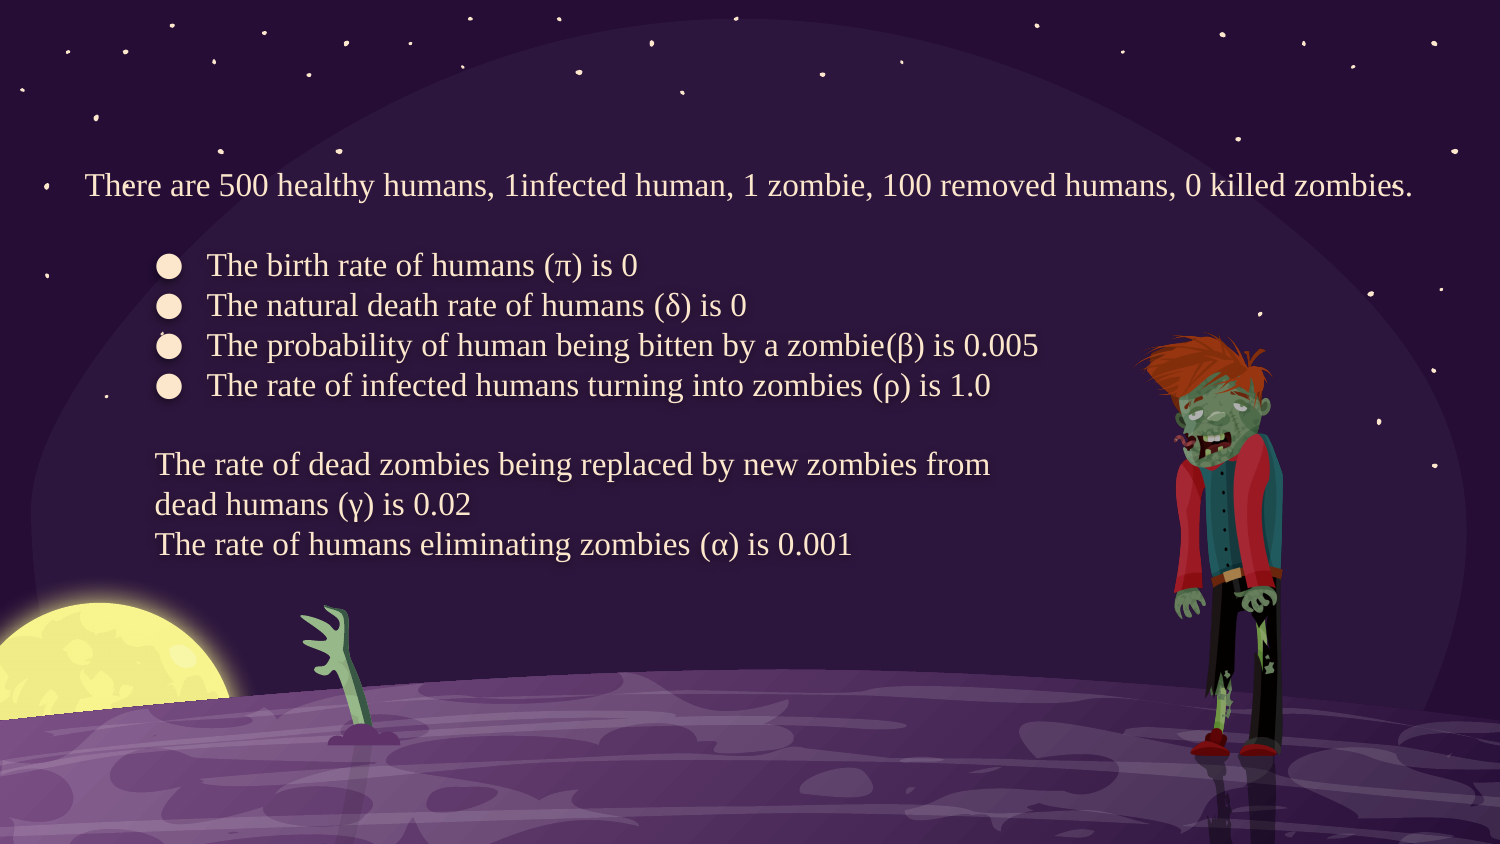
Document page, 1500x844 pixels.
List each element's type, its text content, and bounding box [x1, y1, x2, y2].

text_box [293, 604, 401, 844]
subtitle There are 500 healthy humans, 1infected human, 1 zombie, 100 removed humans, 0 killed zombies. [63, 145, 1437, 221]
list The birth rate of humans (π) is 0 The natural death rate of humans (δ) is 0 The probability of human being bitten by a zombie(β) is 0.005 The rate of infected humans turning into zombies (ρ) is 1.0 The rate of dead zombies being replaced by new zombies from dead humans (γ) is 0.02 The rate of humans eliminating zombies (α) is 0.001 [116, 228, 1079, 650]
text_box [1131, 332, 1284, 844]
